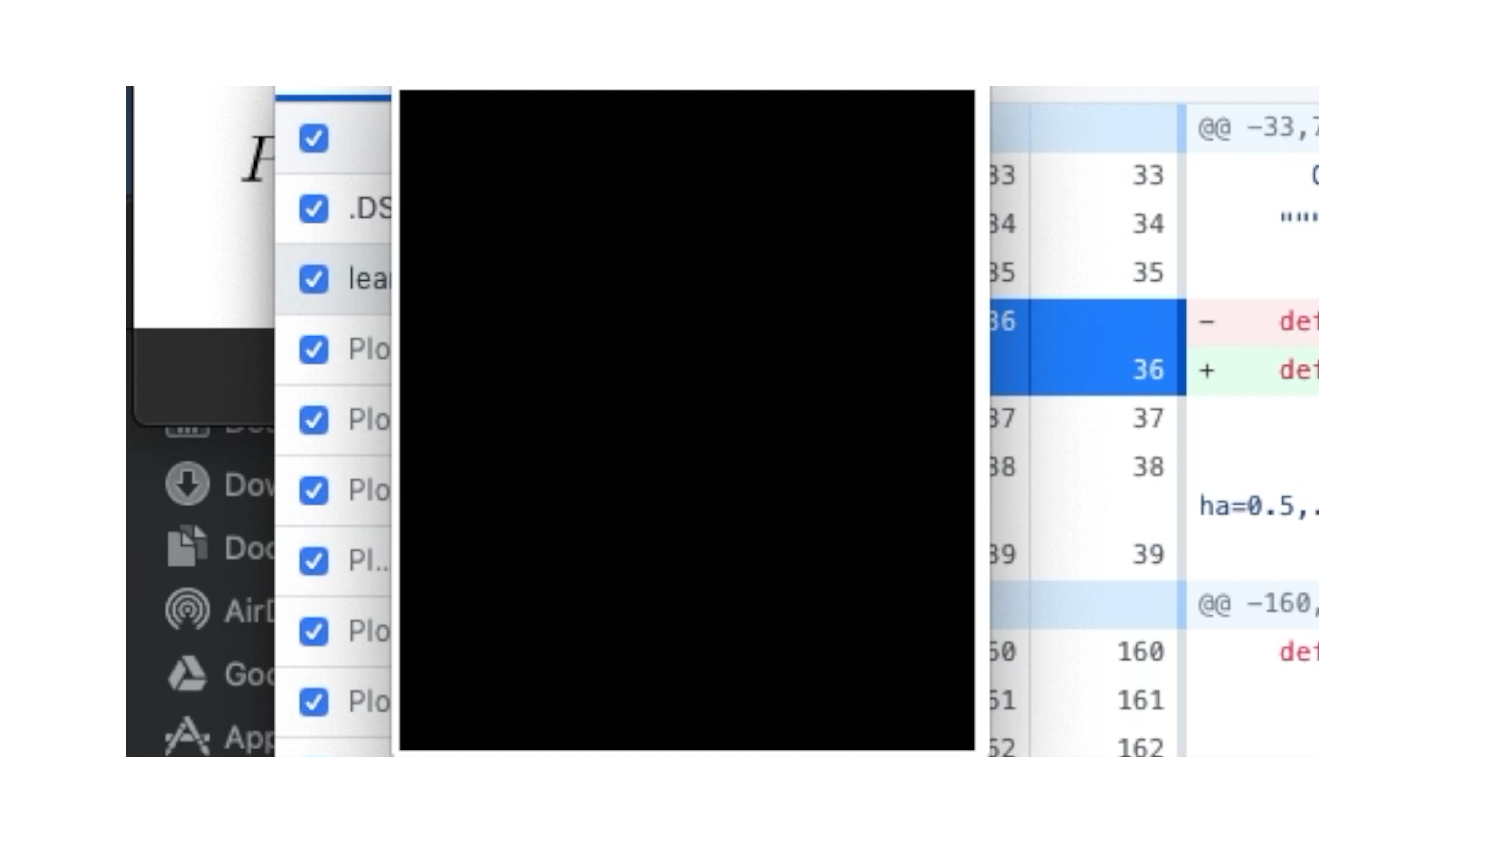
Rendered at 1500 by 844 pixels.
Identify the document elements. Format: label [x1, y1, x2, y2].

text_box [125, 85, 1320, 758]
